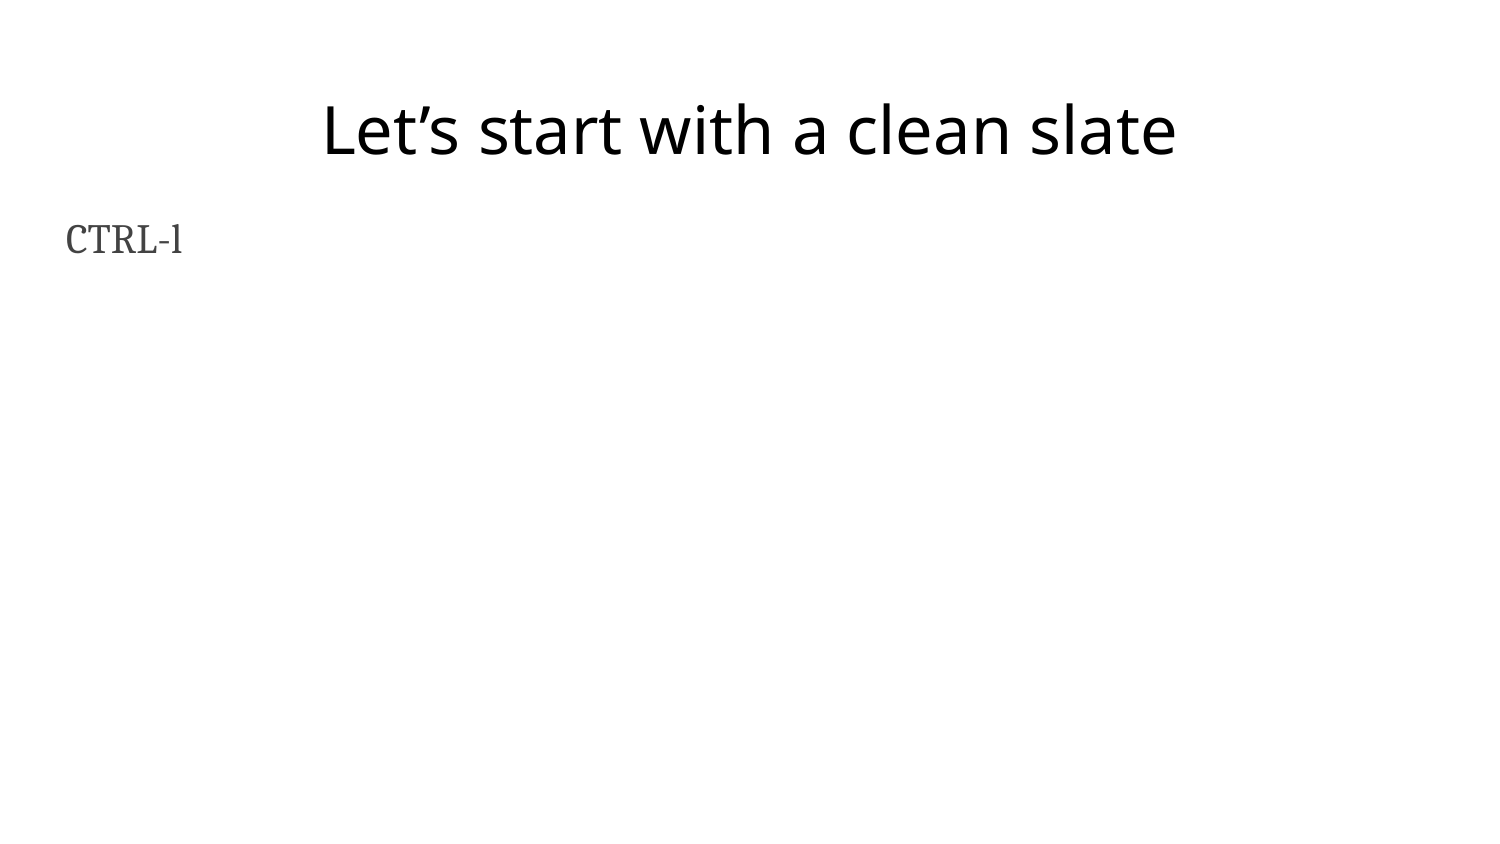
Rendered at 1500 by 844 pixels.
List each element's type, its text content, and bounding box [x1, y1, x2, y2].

title Let’s start with a clean slate [51, 72, 1449, 167]
list CTRL-l [51, 189, 1449, 750]
